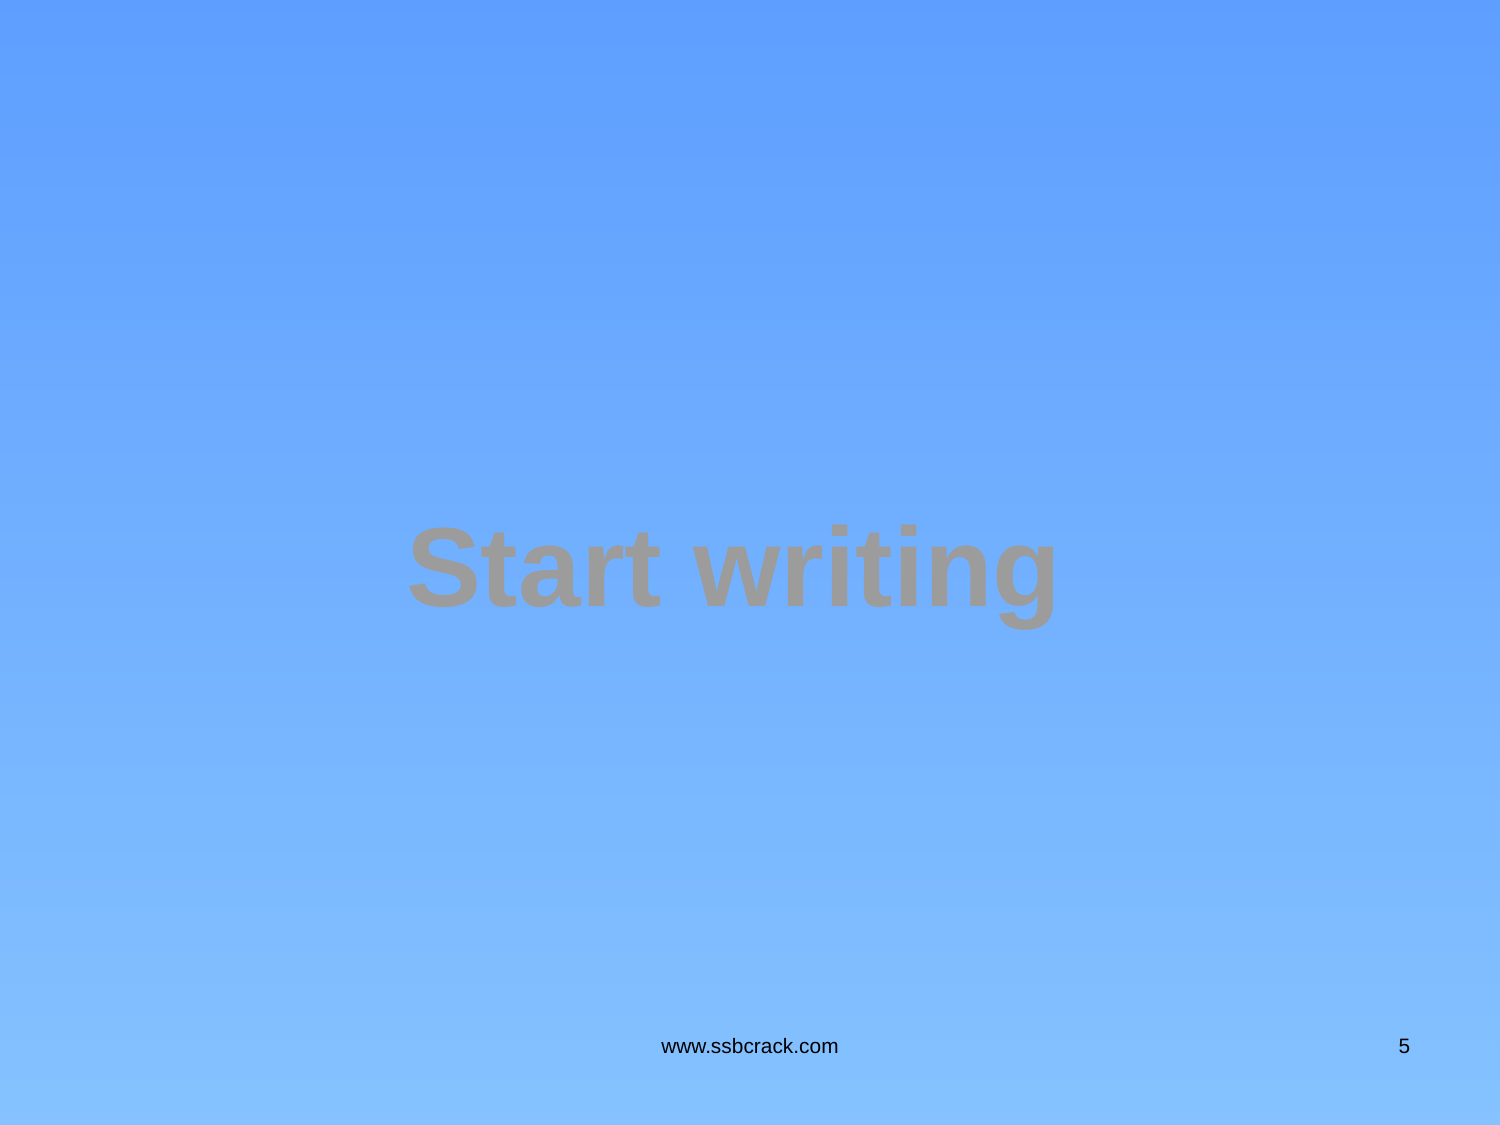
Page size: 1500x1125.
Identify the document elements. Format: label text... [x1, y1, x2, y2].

slide_number 5 [1074, 1025, 1425, 1100]
footer www.ssbcrack.com [512, 1025, 988, 1100]
text_box Start writing [391, 486, 1109, 637]
